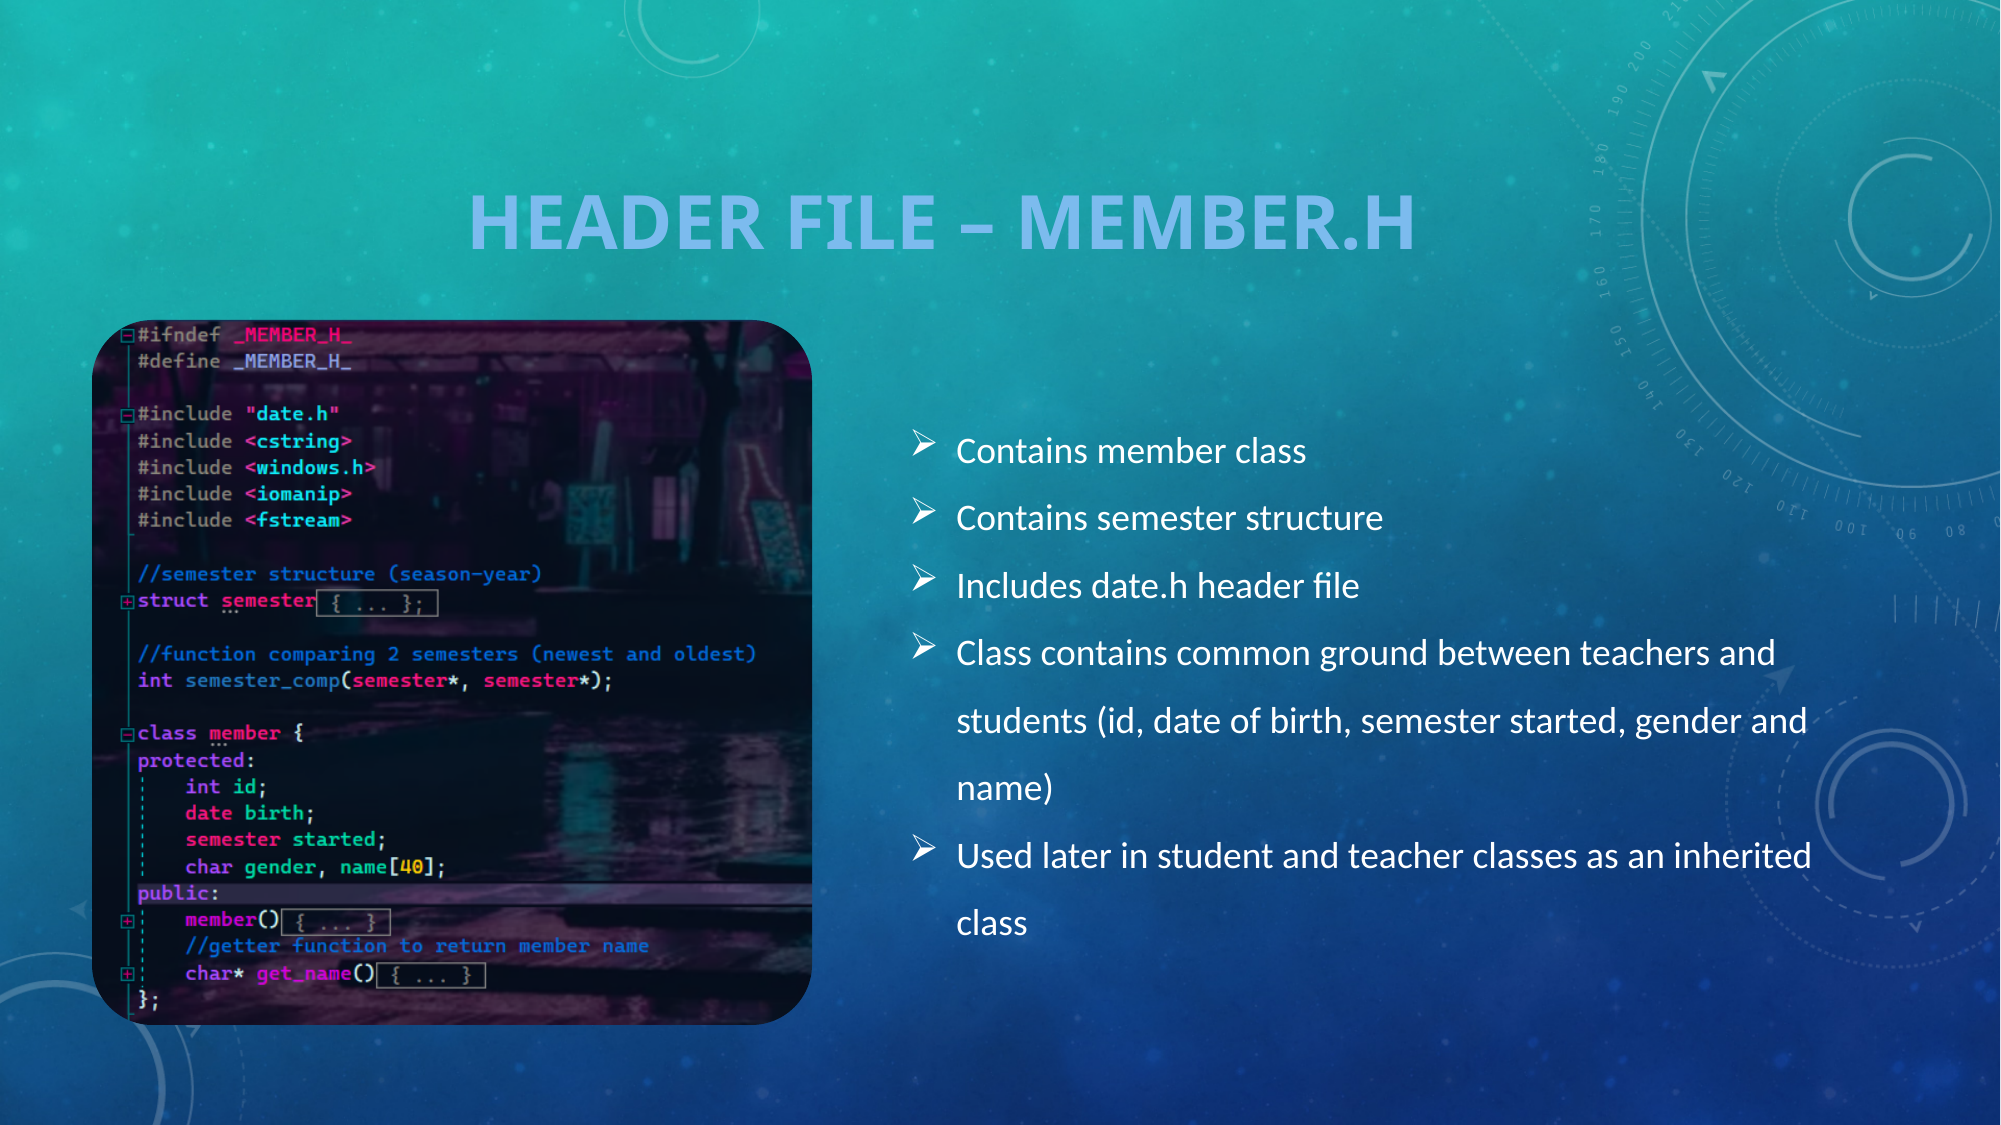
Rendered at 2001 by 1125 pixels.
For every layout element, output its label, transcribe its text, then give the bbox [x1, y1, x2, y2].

picture [0, 0, 2001, 1125]
text_box Contains member class Contains semester structure Includes date.h header file Class contains common ground between teachers and students (id, date of birth, semester started, gender and name) Used later in student and teacher classes as an inherited class [894, 395, 1908, 951]
title Header file – member.h [112, 99, 1775, 339]
